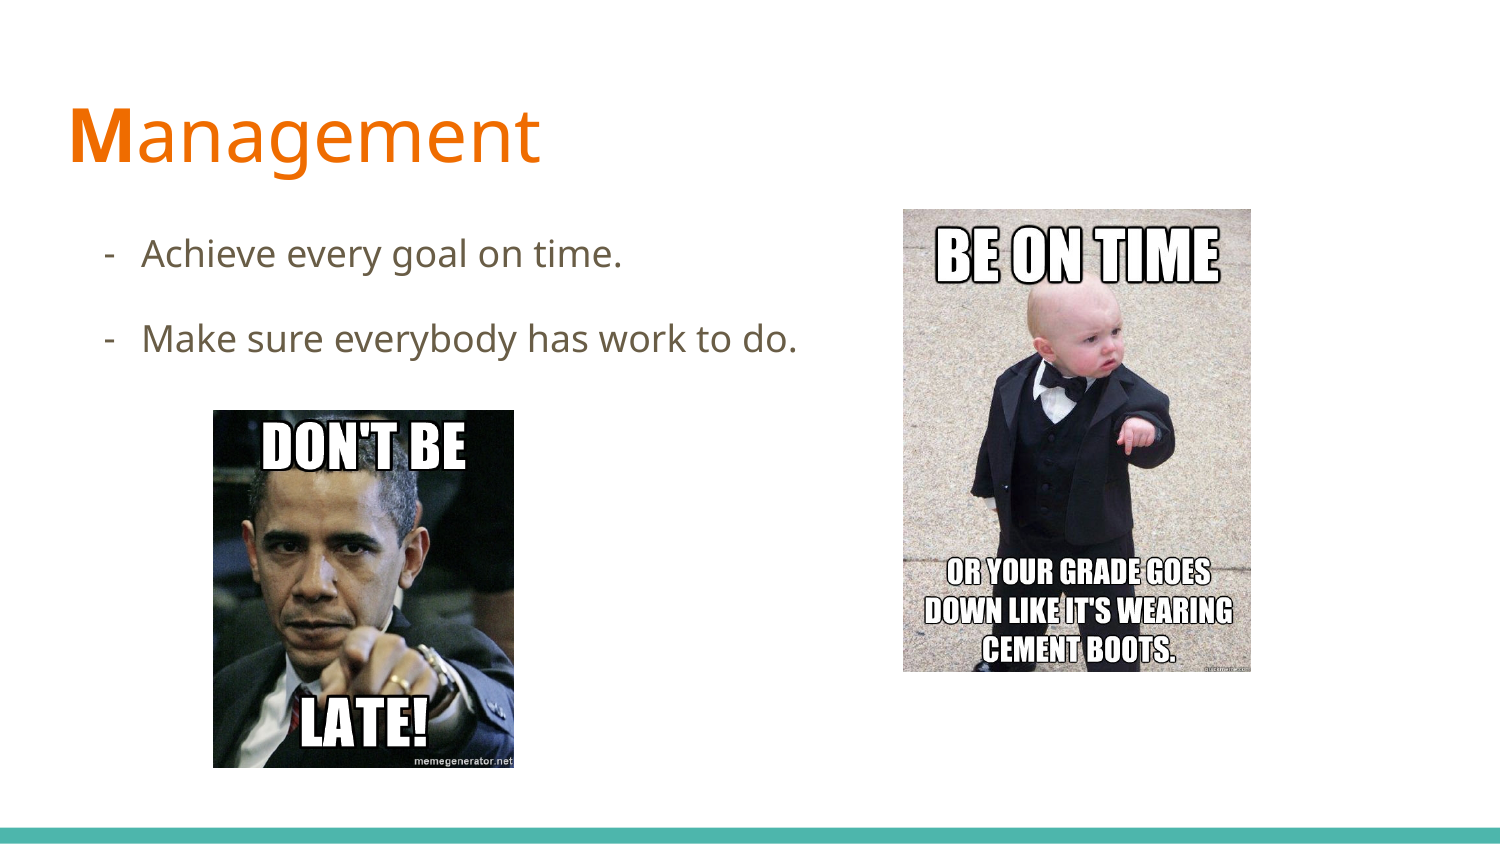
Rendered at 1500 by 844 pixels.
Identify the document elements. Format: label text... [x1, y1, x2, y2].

picture [903, 208, 1251, 672]
title Management [51, 72, 1449, 189]
list Achieve every goal on time. Make sure everybody has work to do. [51, 207, 1449, 750]
picture [212, 409, 514, 769]
